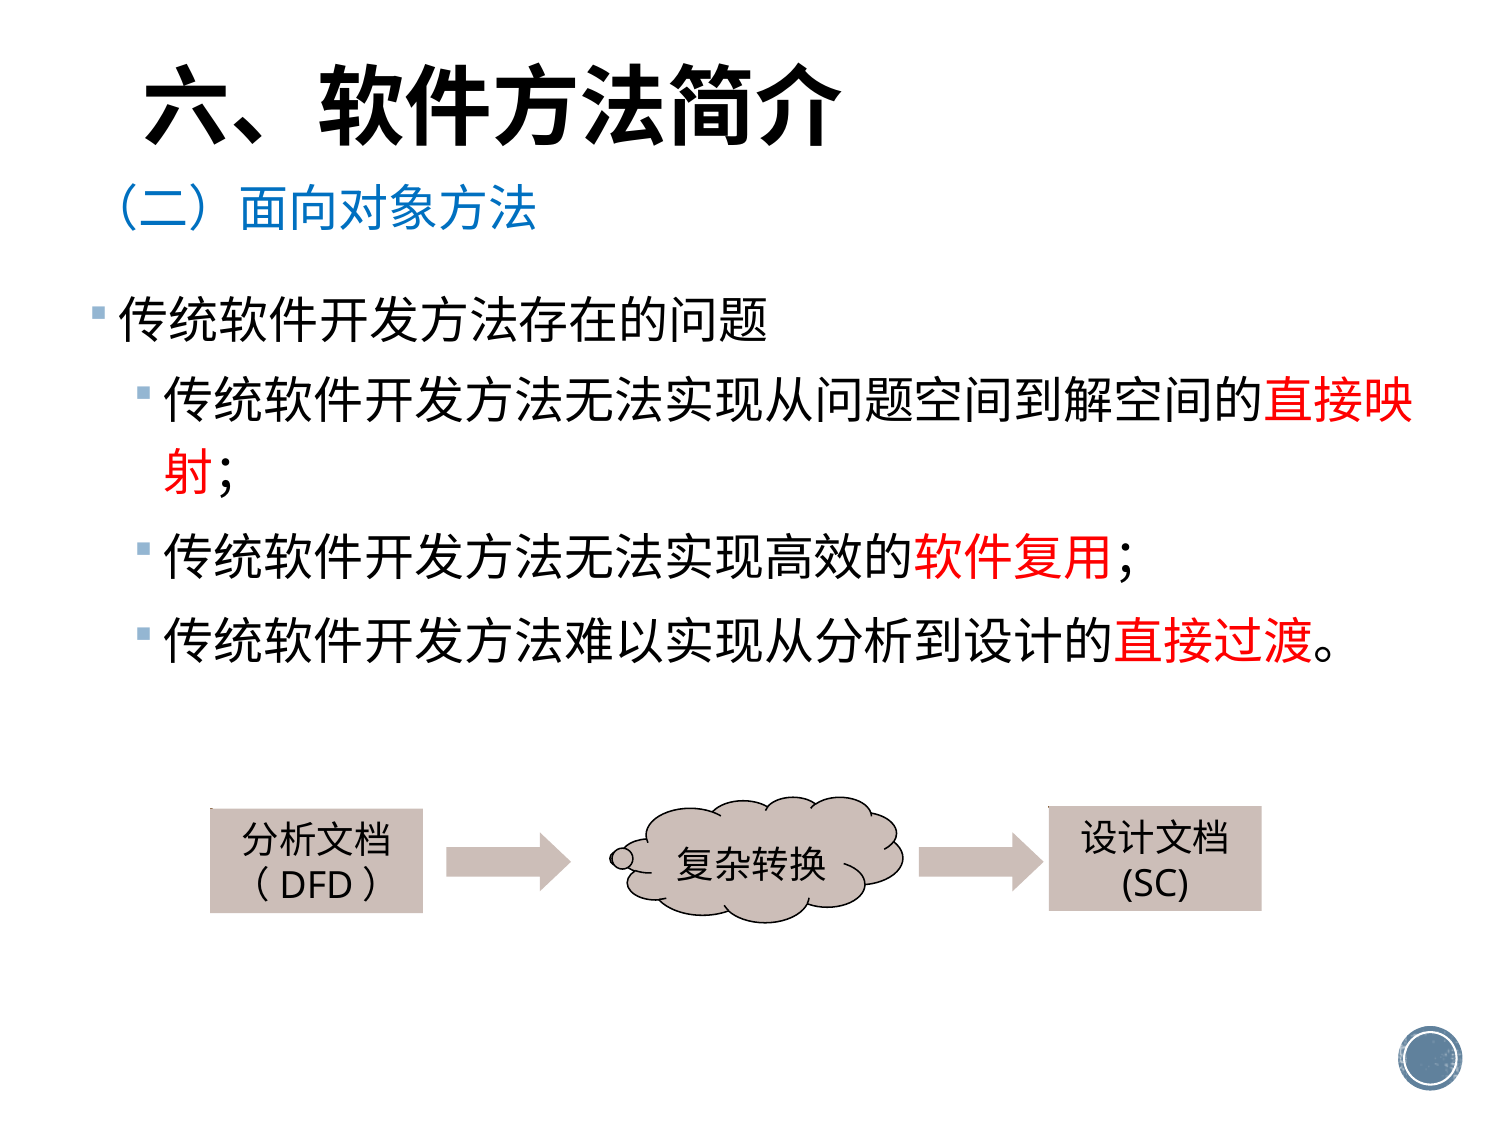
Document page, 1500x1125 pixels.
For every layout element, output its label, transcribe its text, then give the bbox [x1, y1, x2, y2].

list （二）面向对象方法 [73, 176, 1349, 260]
text_box 分析文档 （DFD） [210, 808, 423, 914]
text_box 复杂转换 [609, 797, 903, 923]
title 六、软件方法简介 [127, 52, 1403, 169]
text_box [446, 832, 572, 892]
text_box 传统软件开发方法存在的问题 传统软件开发方法无法实现从问题空间到解空间的直接映射； 传统软件开发方法无法实现高效的软件复用； 传统软件开发方法难以实现从分析到设计的直接过渡。 [73, 268, 1475, 707]
text_box [918, 832, 1044, 892]
text_box 设计文档 (SC) [1048, 806, 1262, 911]
